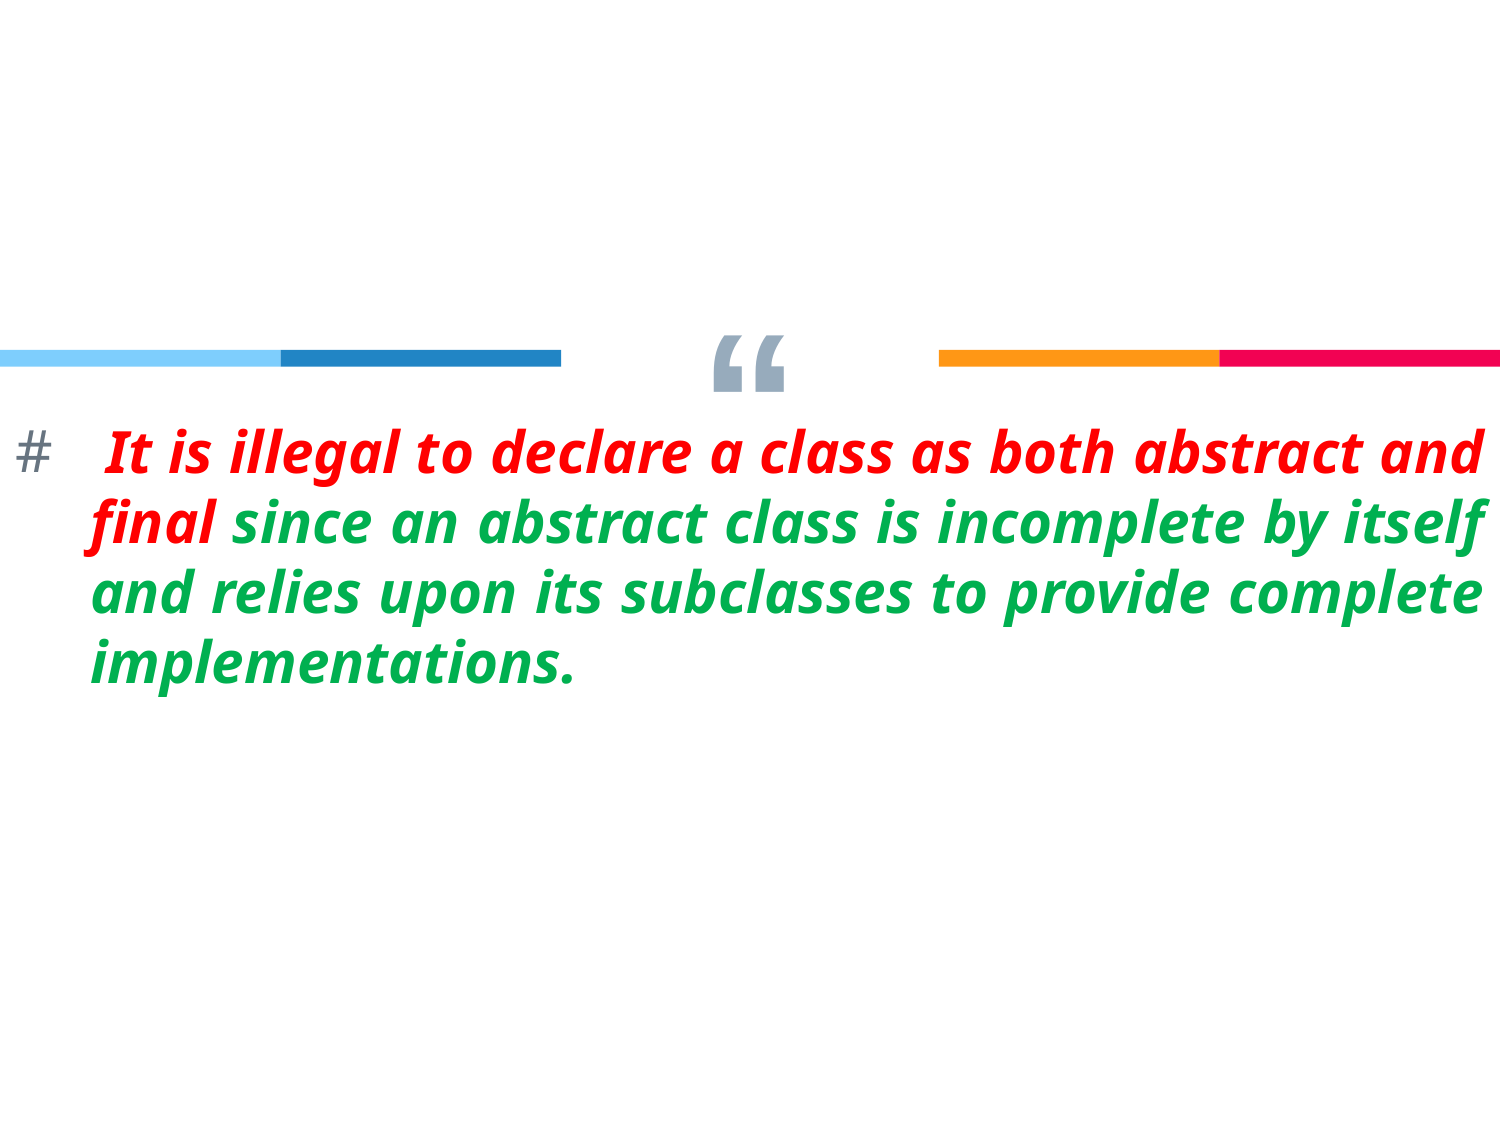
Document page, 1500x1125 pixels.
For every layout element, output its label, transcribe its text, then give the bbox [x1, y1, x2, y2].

list It is illegal to declare a class as both abstract and final since an abstract class is incomplete by itself and relies upon its subclasses to provide complete implementations. [0, 399, 1500, 738]
